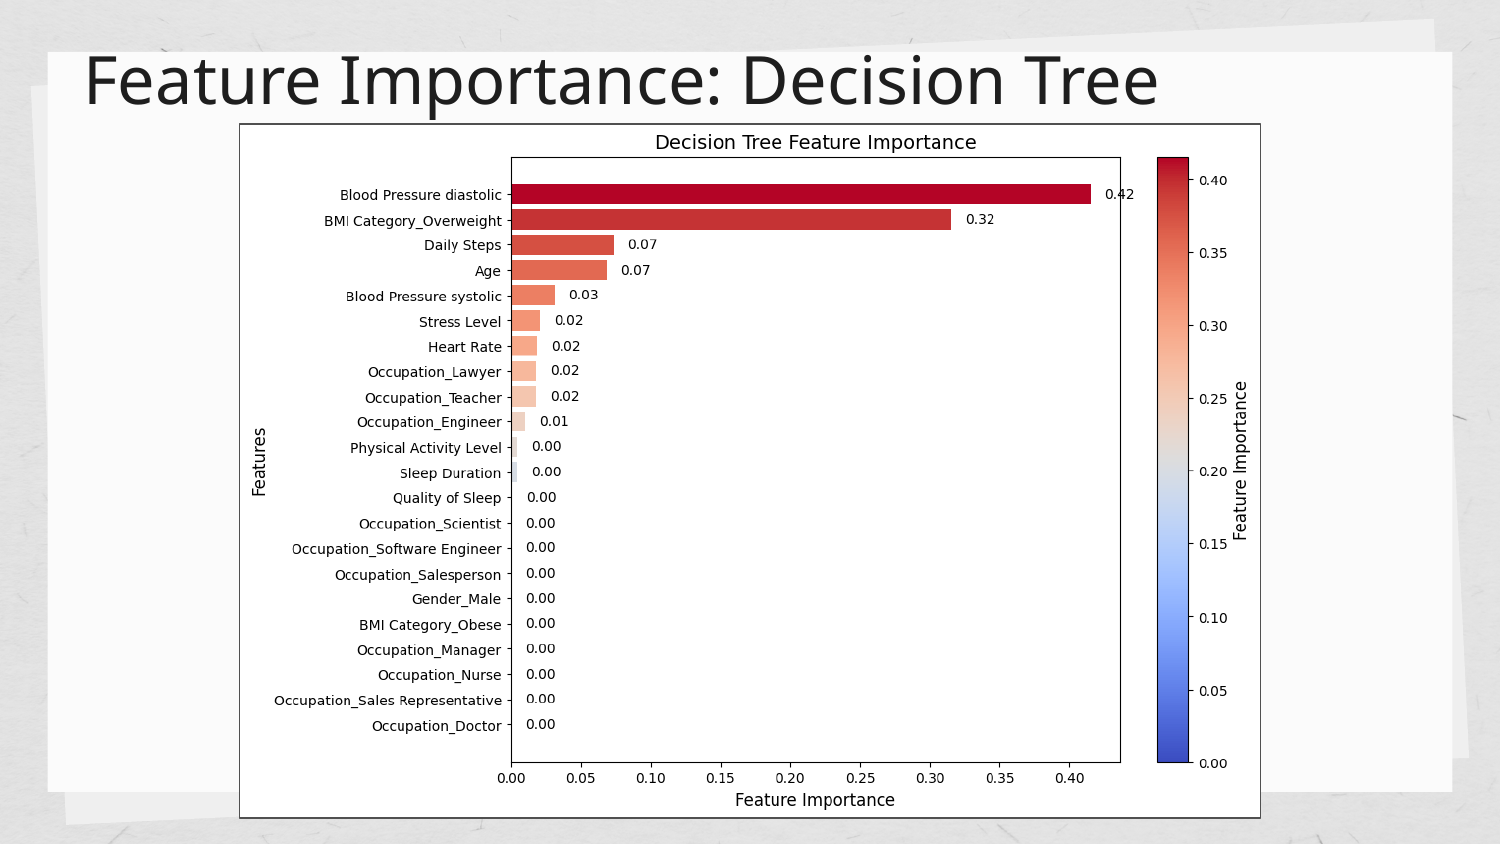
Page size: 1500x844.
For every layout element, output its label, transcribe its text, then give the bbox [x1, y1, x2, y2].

picture [240, 124, 1260, 818]
title Feature Importance: Decision Tree [68, 23, 1332, 117]
